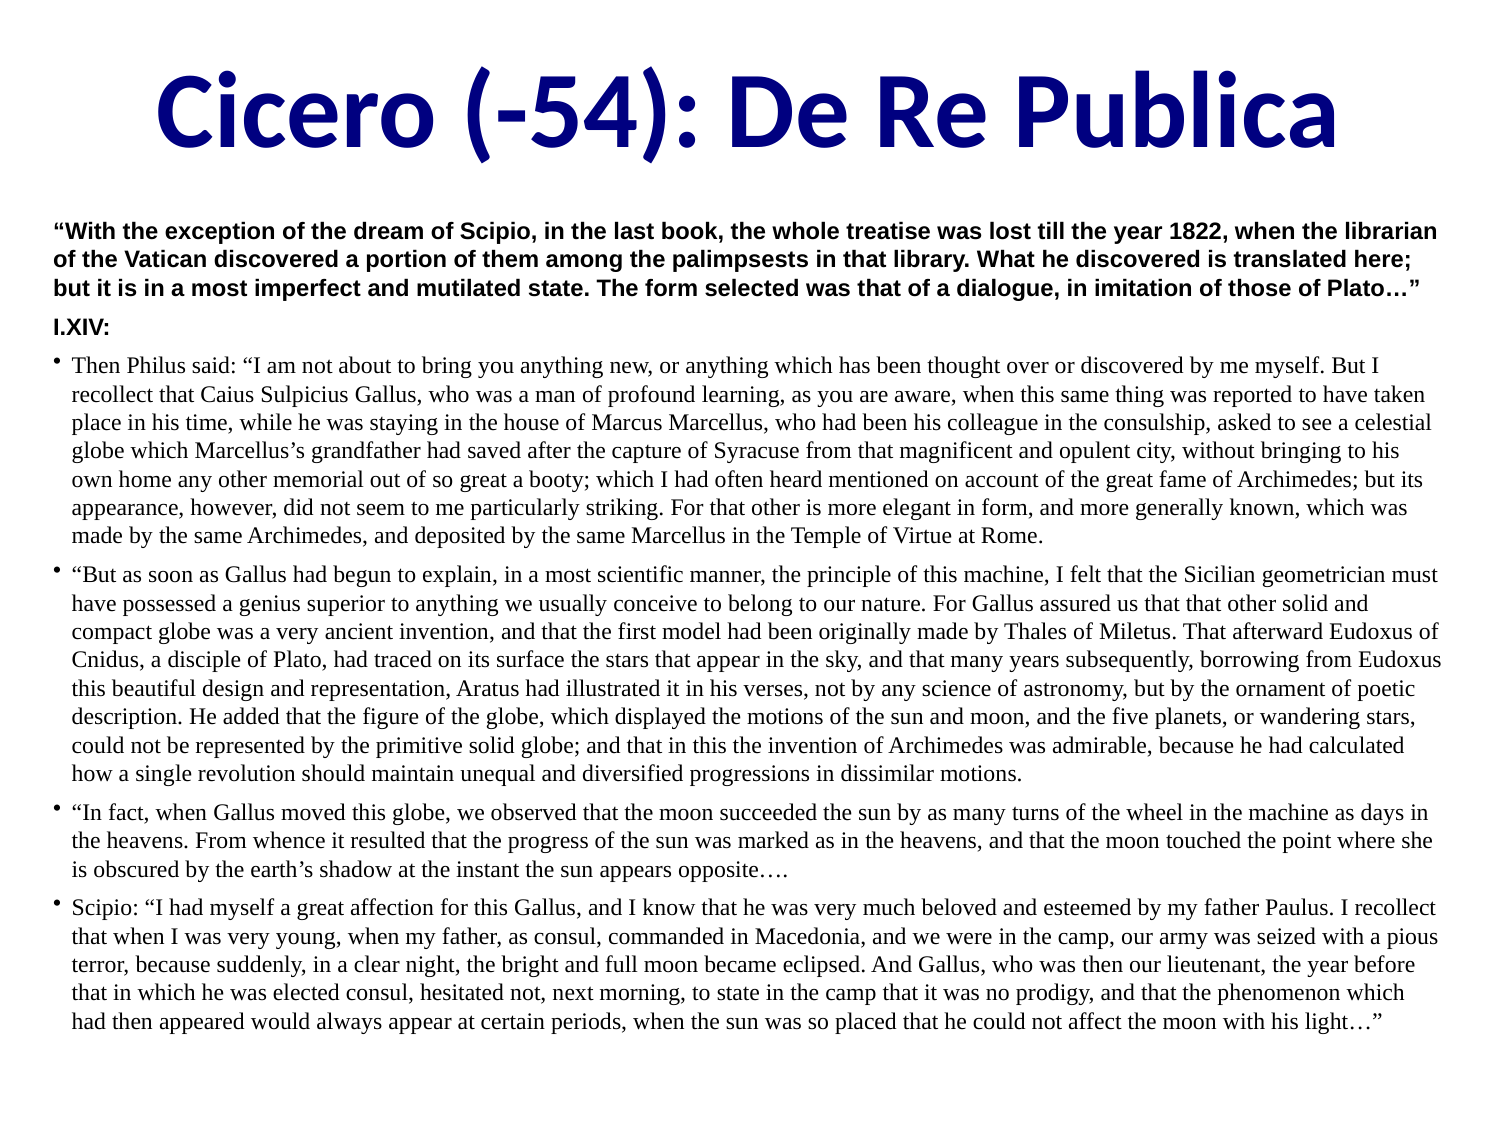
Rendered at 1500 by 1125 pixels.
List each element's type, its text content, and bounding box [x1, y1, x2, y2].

list “With the exception of the dream of Scipio, in the last book, the whole treatise was lost till the year 1822, when the librarian of the Vatican discovered a portion of them among the palimpsests in that library. What he discovered is translated here; but it is in a most imperfect and mutilated state. The form selected was that of a dialogue, in imitation of those of Plato…” I.XIV: Then Philus said: “I am not about to bring you anything new, or anything which has been thought over or discovered by me myself. But I recollect that Caius Sulpicius Gallus, who was a man of profound learning, as you are aware, when this same thing was reported to have taken place in his time, while he was staying in the house of Marcus Marcellus, who had been his colleague in the consulship, asked to see a celestial globe which Marcellus’s grandfather had saved after the capture of Syracuse from that magnificent and opulent city, without bringing to his own home any other memorial out of so great a booty; which I had often heard mentioned on account of the great fame of Archimedes; but its appearance, however, did not seem to me particularly striking. For that other is more elegant in form, and more generally known, which was made by the same Archimedes, and deposited by the same Marcellus in the Temple of Virtue at Rome. “But as soon as Gallus had begun to explain, in a most scientific manner, the principle of this machine, I felt that the Sicilian geometrician must have possessed a genius superior to anything we usually conceive to belong to our nature. For Gallus assured us that that other solid and compact globe was a very ancient invention, and that the first model had been originally made by Thales of Miletus. That afterward Eudoxus of Cnidus, a disciple of Plato, had traced on its surface the stars that appear in the sky, and that many years subsequently, borrowing from Eudoxus this beautiful design and representation, Aratus had illustrated it in his verses, not by any science of astronomy, but by the ornament of poetic description. He added that the figure of the globe, which displayed the motions of the sun and moon, and the five planets, or wandering stars, could not be represented by the primitive solid globe; and that in this the invention of Archimedes was admirable, because he had calculated how a single revolution should maintain unequal and diversified progressions in dissimilar motions. “In fact, when Gallus moved this globe, we observed that the moon succeeded the sun by as many turns of the wheel in the machine as days in the heavens. From whence it resulted that the progress of the sun was marked as in the heavens, and that the moon touched the point where she is obscured by the earth’s shadow at the instant the sun appears opposite…. Scipio: “I had myself a great affection for this Gallus, and I know that he was very much beloved and esteemed by my father Paulus. I recollect that when I was very young, when my father, as consul, commanded in Macedonia, and we were in the camp, our army was seized with a pious terror, because suddenly, in a clear night, the bright and full moon became eclipsed. And Gallus, who was then our lieutenant, the year before that in which he was elected consul, hesitated not, next morning, to state in the camp that it was no prodigy, and that the phenomenon which had then appeared would always appear at certain periods, when the sun was so placed that he could not affect the moon with his light…” [44, 207, 1453, 1065]
title Cicero (-54): De Re Publica [44, 0, 1453, 207]
